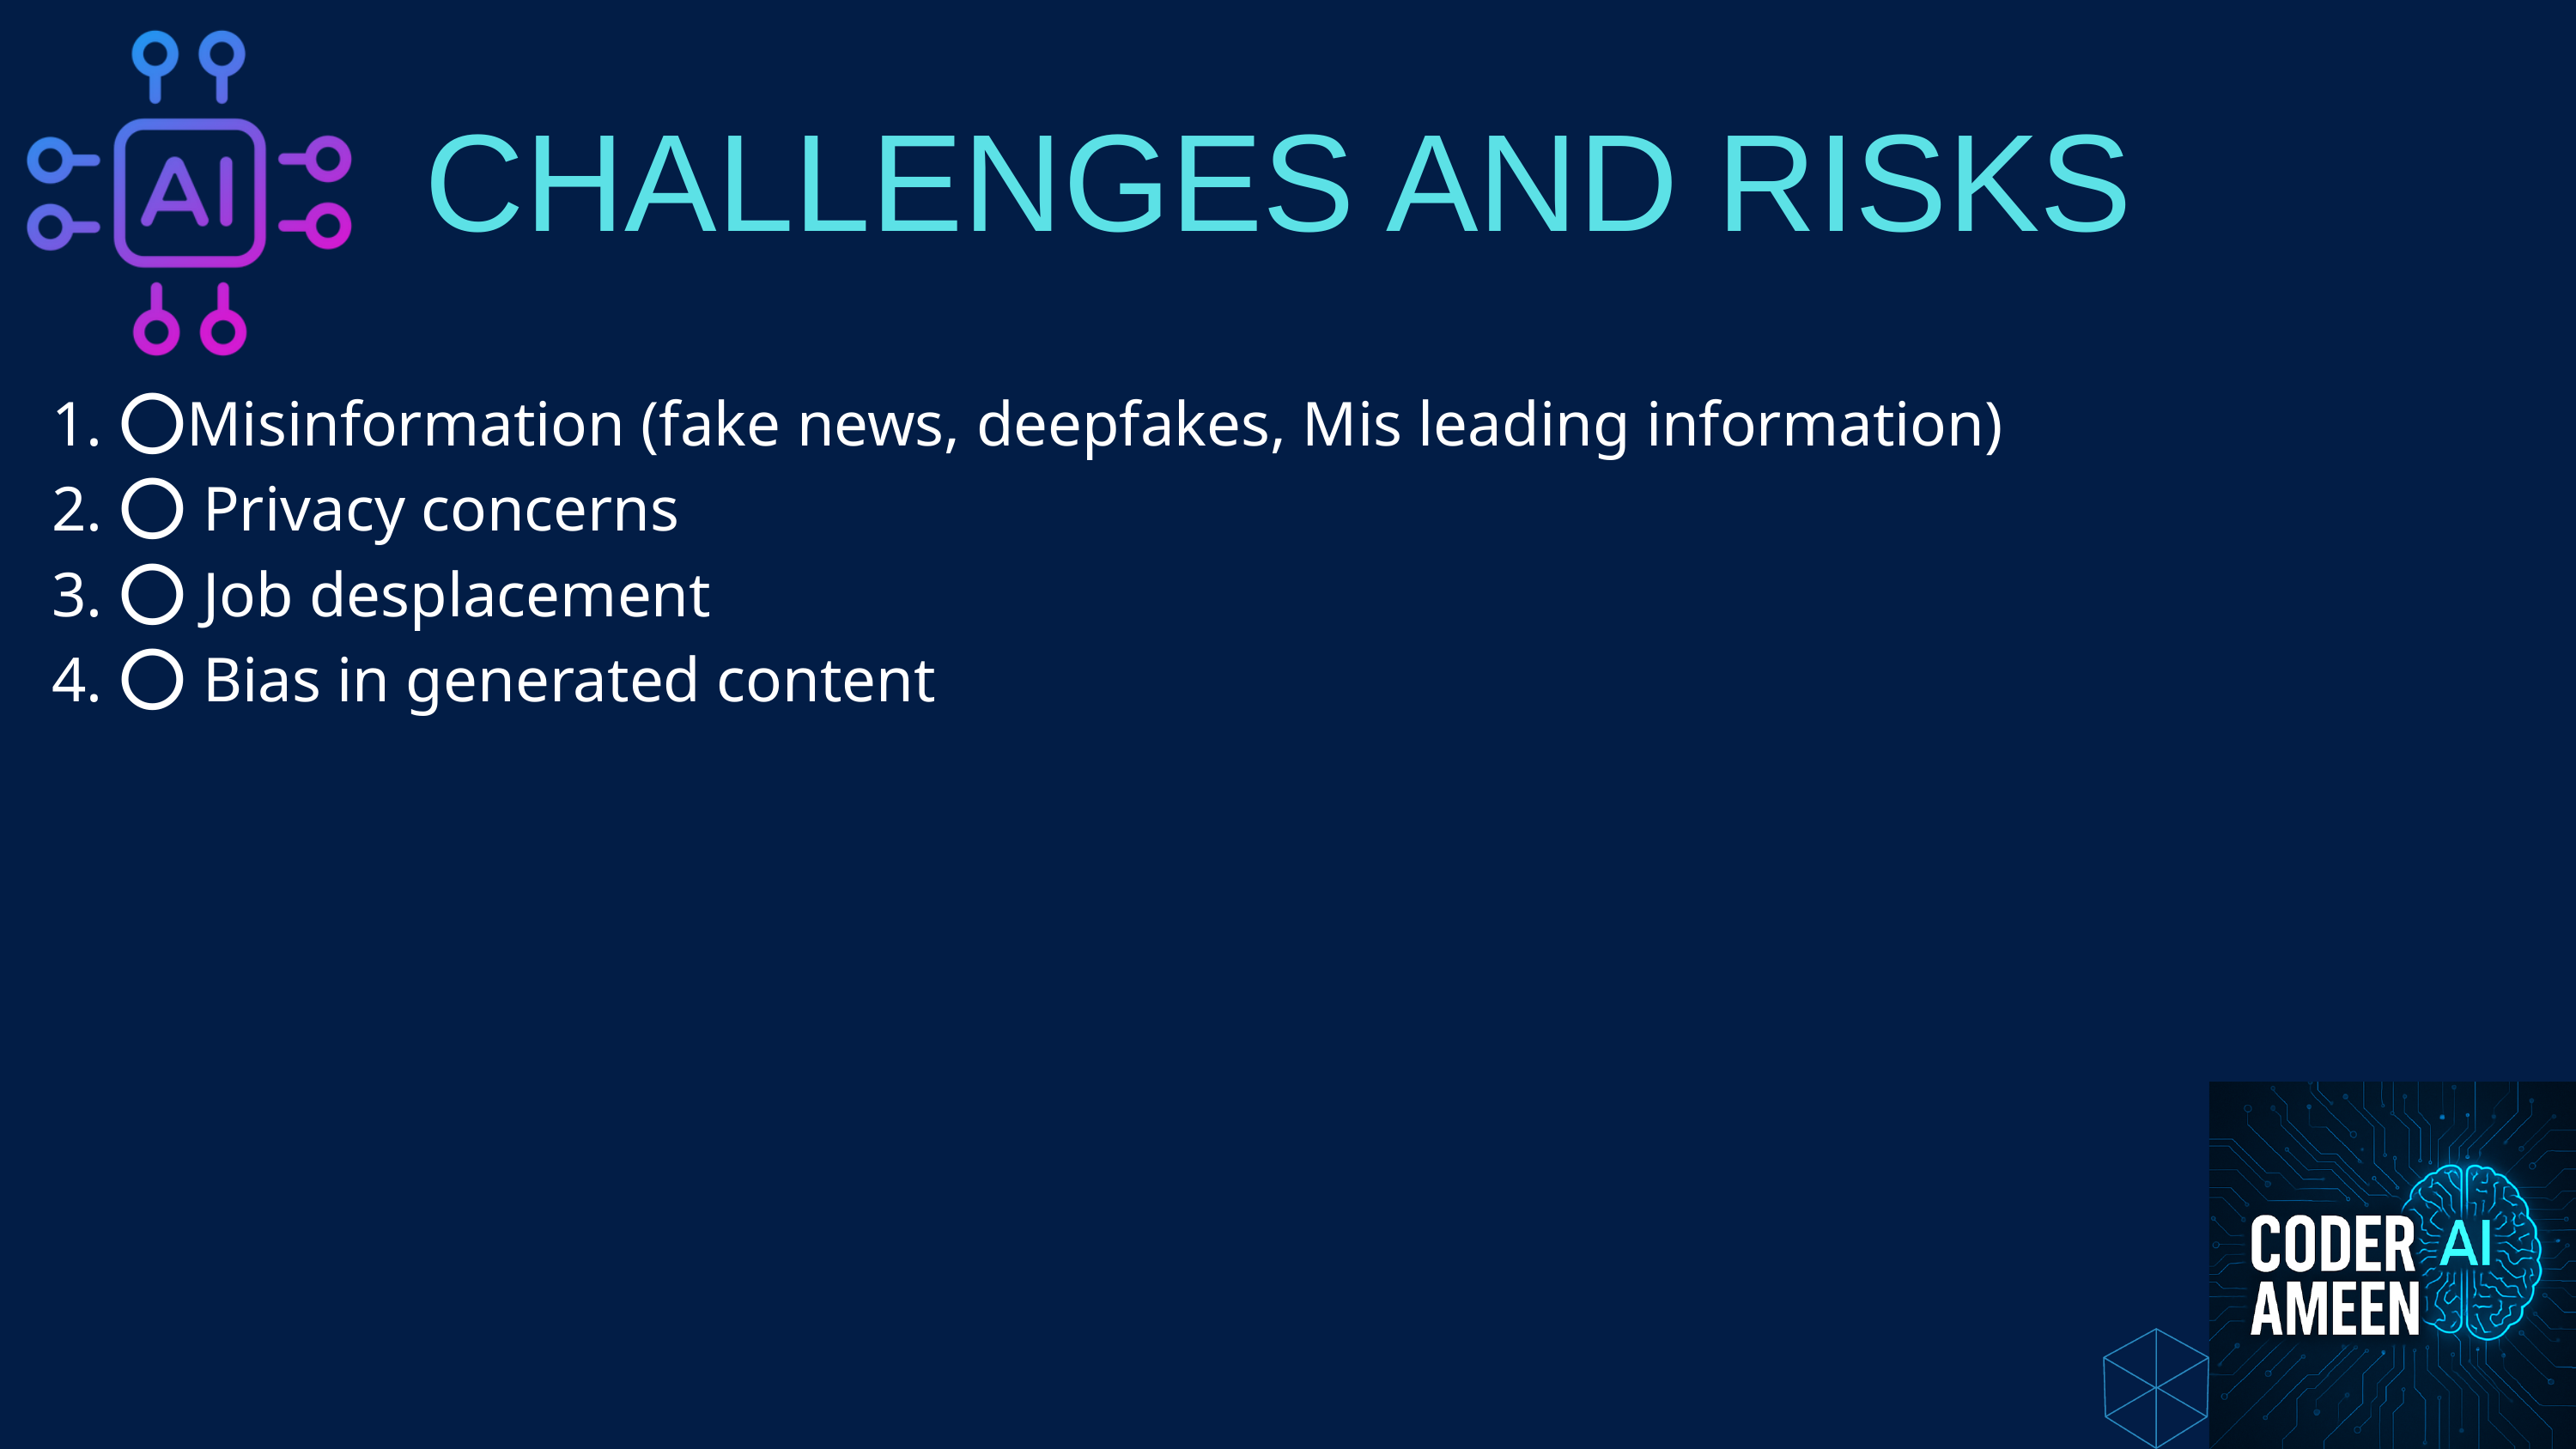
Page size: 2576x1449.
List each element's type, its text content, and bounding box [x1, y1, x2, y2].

text_box [0, 3, 379, 373]
text_box ⭕Misinformation (fake news, deepfakes, Mis leading information) ⭕ Privacy concerns ⭕ Job desplacement ⭕ Bias in generated content [0, 373, 2301, 884]
picture [2103, 1328, 2210, 1449]
text_box CHALLENGES AND RISKS [424, 145, 2468, 259]
text_box [2208, 1082, 2576, 1449]
